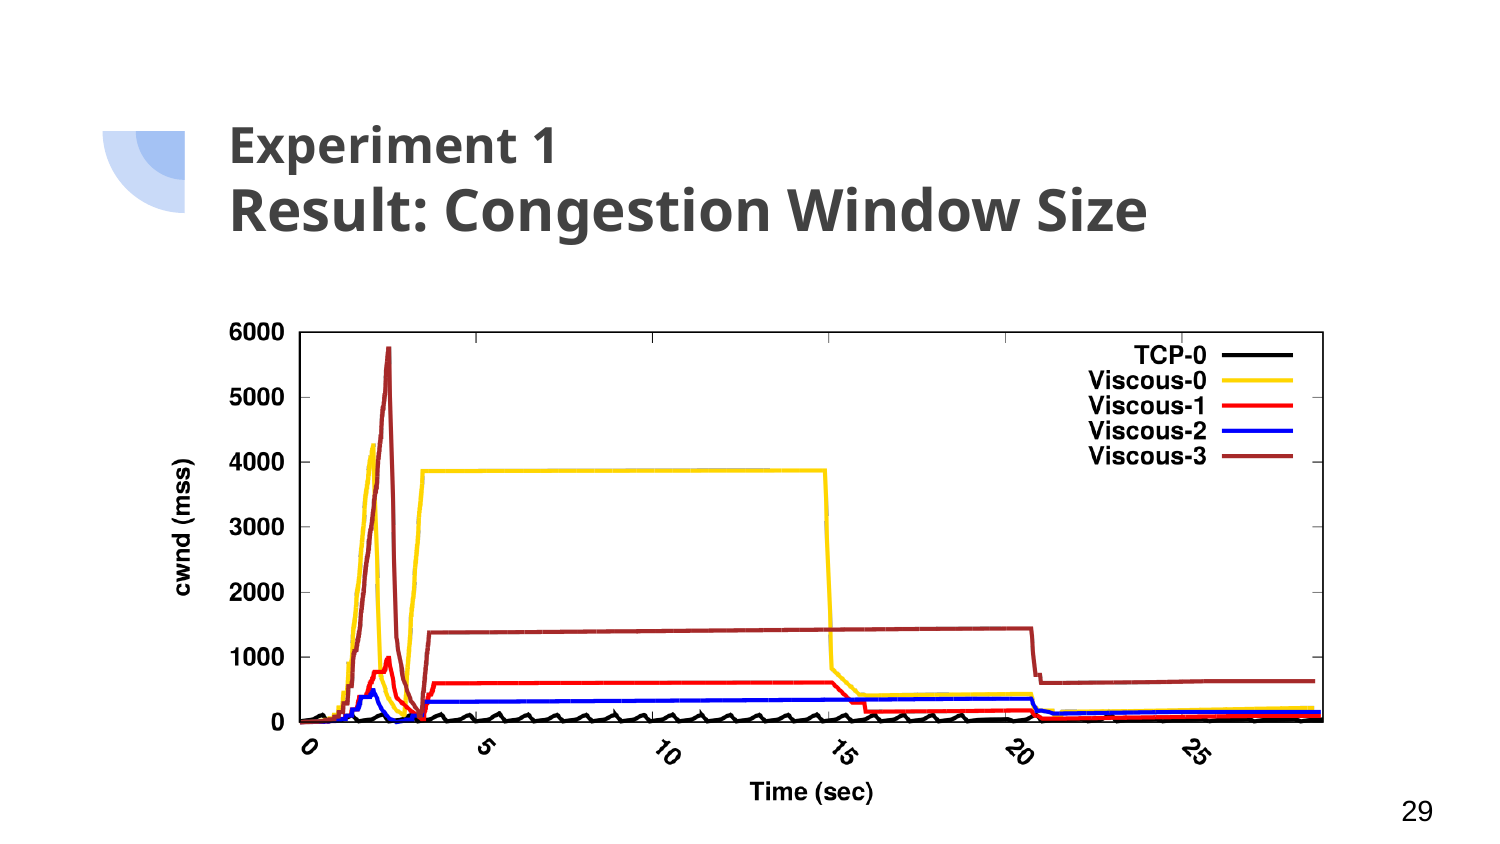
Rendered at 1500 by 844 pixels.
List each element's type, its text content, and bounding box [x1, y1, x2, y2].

slide_number 29 [1386, 777, 1477, 842]
title Experiment 1 Result: Congestion Window Size [213, 98, 1368, 263]
picture [161, 302, 1368, 809]
